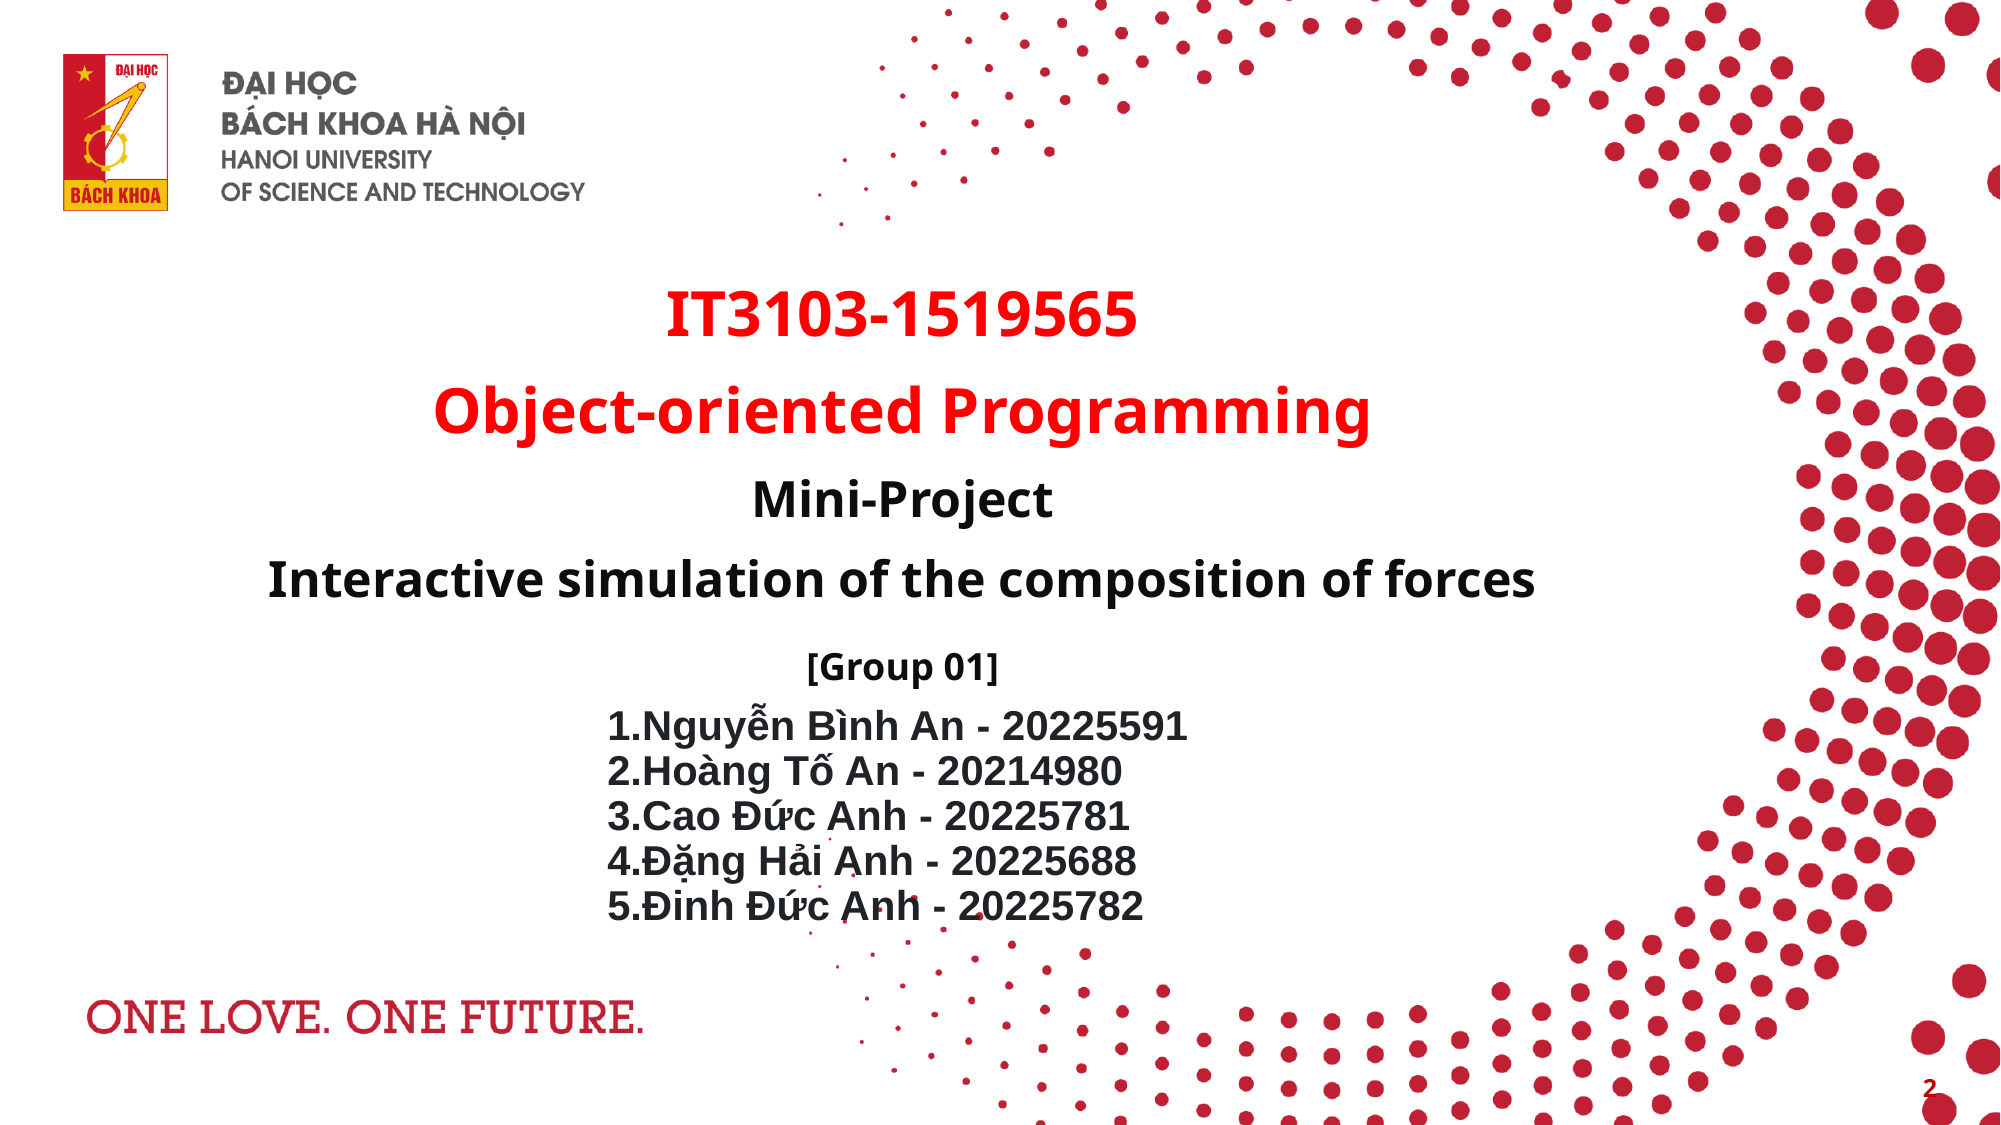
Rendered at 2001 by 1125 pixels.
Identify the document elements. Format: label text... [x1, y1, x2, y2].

slide_number 2 [1502, 1065, 1953, 1125]
text_box IT3103-1519565 Object-oriented Programming Mini-Project Interactive simulation of the composition of forces [76, 261, 1730, 605]
picture [0, 0, 2001, 1125]
text_box [Group 01] Nguyễn Bình An - 20225591 Hoàng Tố An - 20214980 Cao Đức Anh - 20225781 Đặng Hải Anh - 20225688 Đinh Đức Anh - 20225782 [592, 632, 1214, 975]
